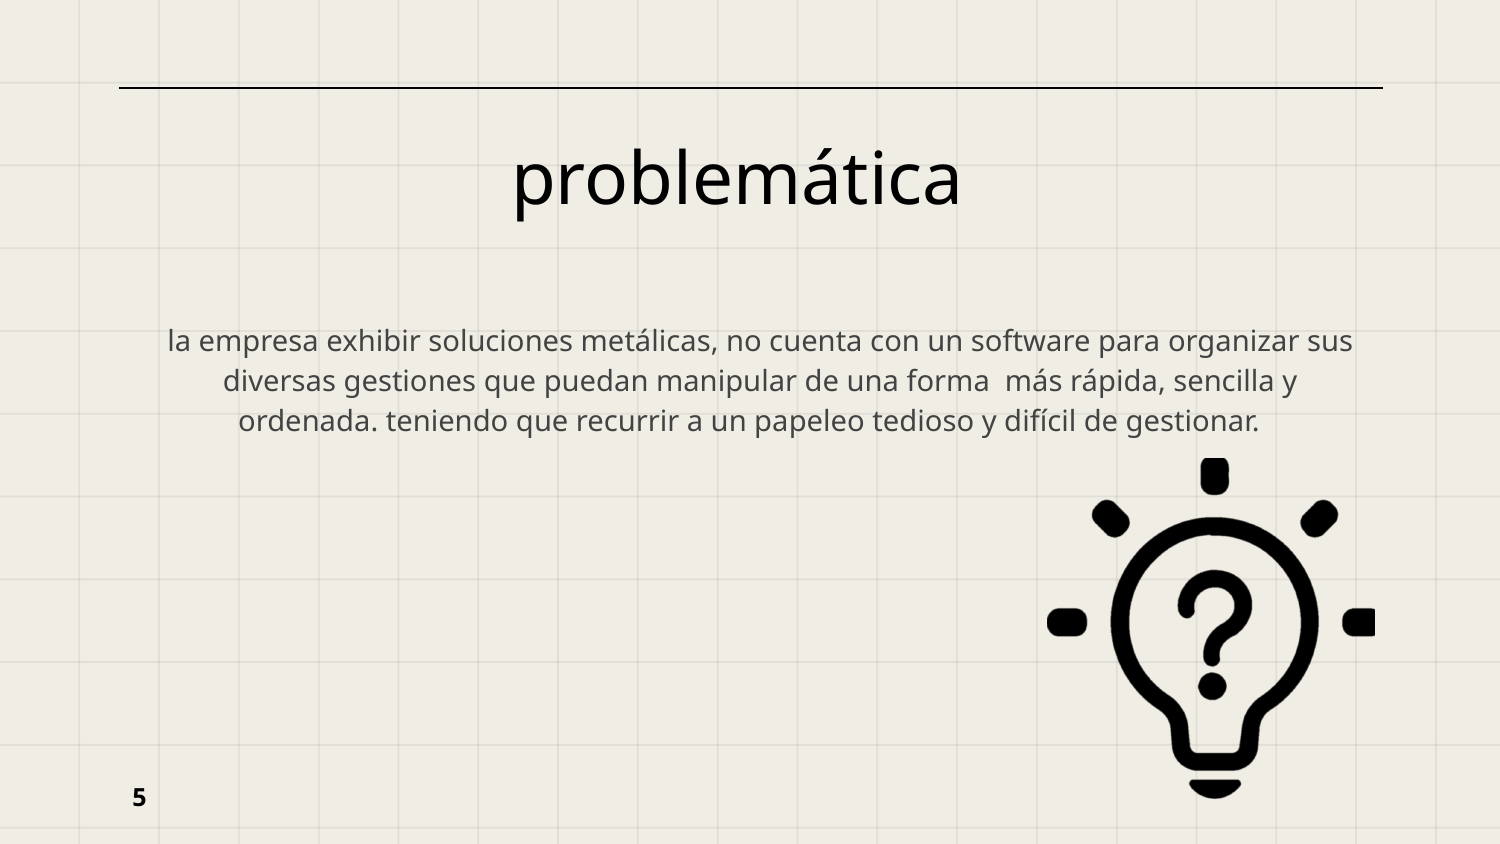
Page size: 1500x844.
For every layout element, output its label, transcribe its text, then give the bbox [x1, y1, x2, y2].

picture [1047, 455, 1382, 799]
title problemática [105, 116, 1370, 211]
slide_number 5 [117, 766, 208, 831]
list la empresa exhibir soluciones metálicas, no cuenta con un software para organizar sus diversas gestiones que puedan manipular de una forma más rápida, sencilla y ordenada. teniendo que recurrir a un papeleo tedioso y difícil de gestionar. [117, 301, 1382, 611]
